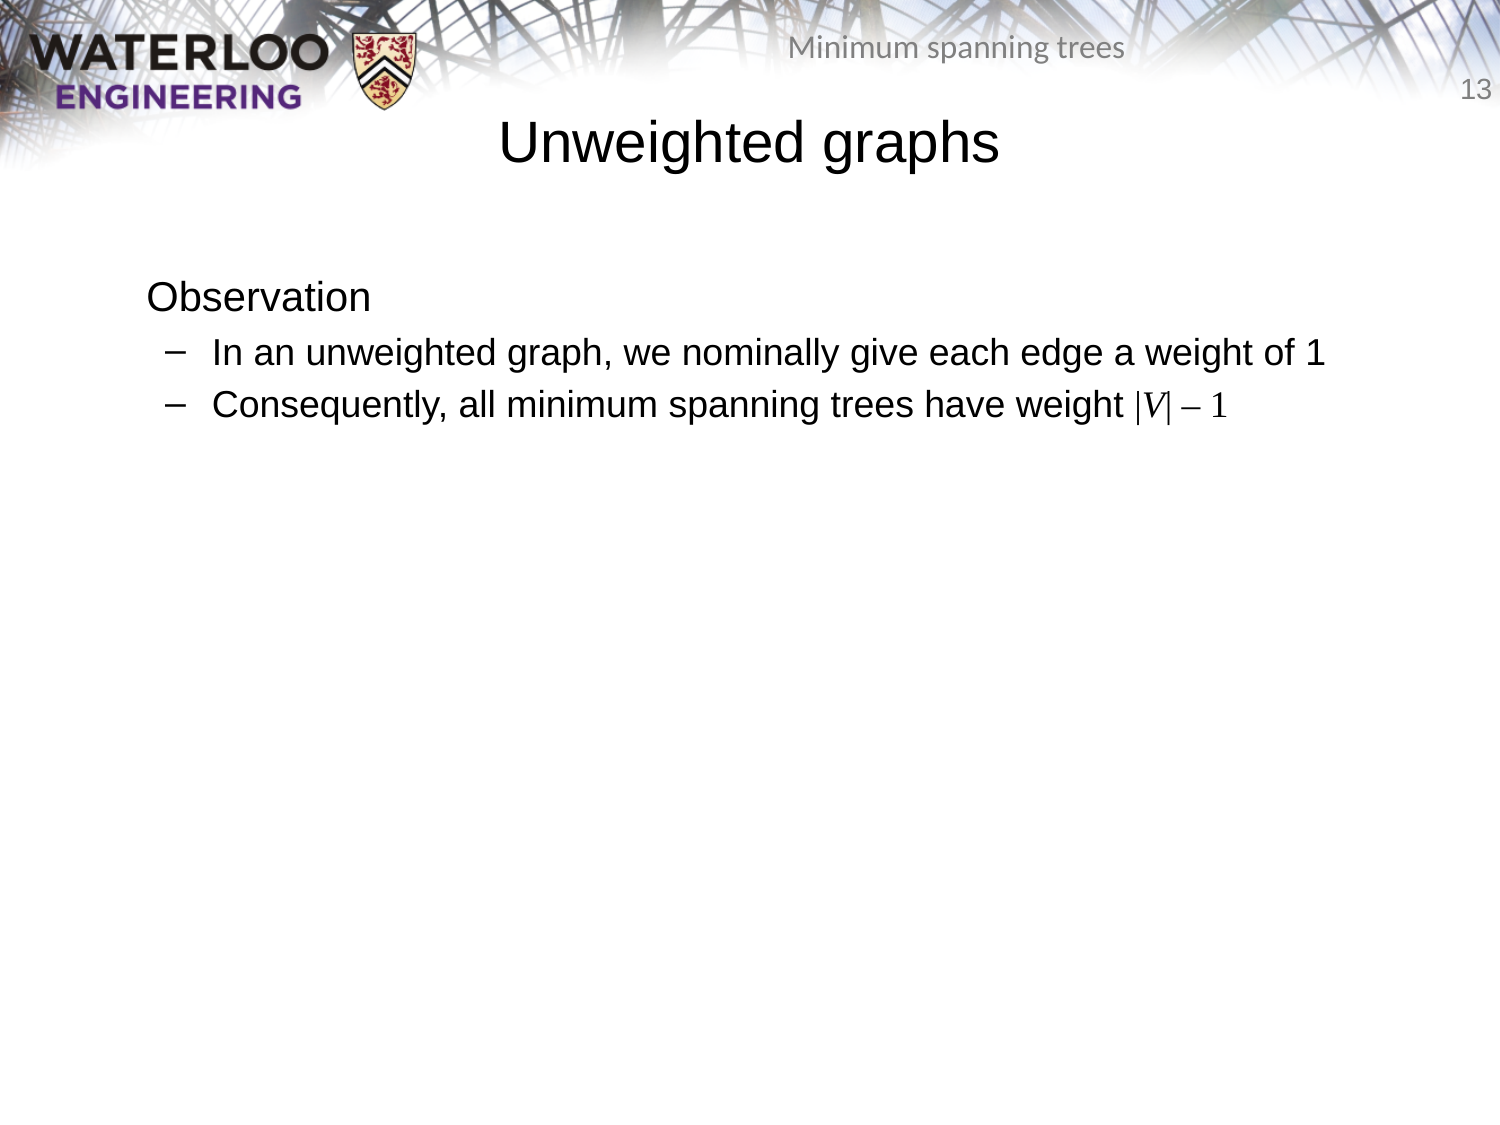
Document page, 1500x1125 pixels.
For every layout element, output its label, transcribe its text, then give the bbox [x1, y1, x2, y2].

picture [0, 0, 1500, 1125]
title Unweighted graphs [74, 44, 1426, 233]
list Observation In an unweighted graph, we nominally give each edge a weight of 1 Consequently, all minimum spanning trees have weight |V| – 1 [74, 262, 1426, 1006]
